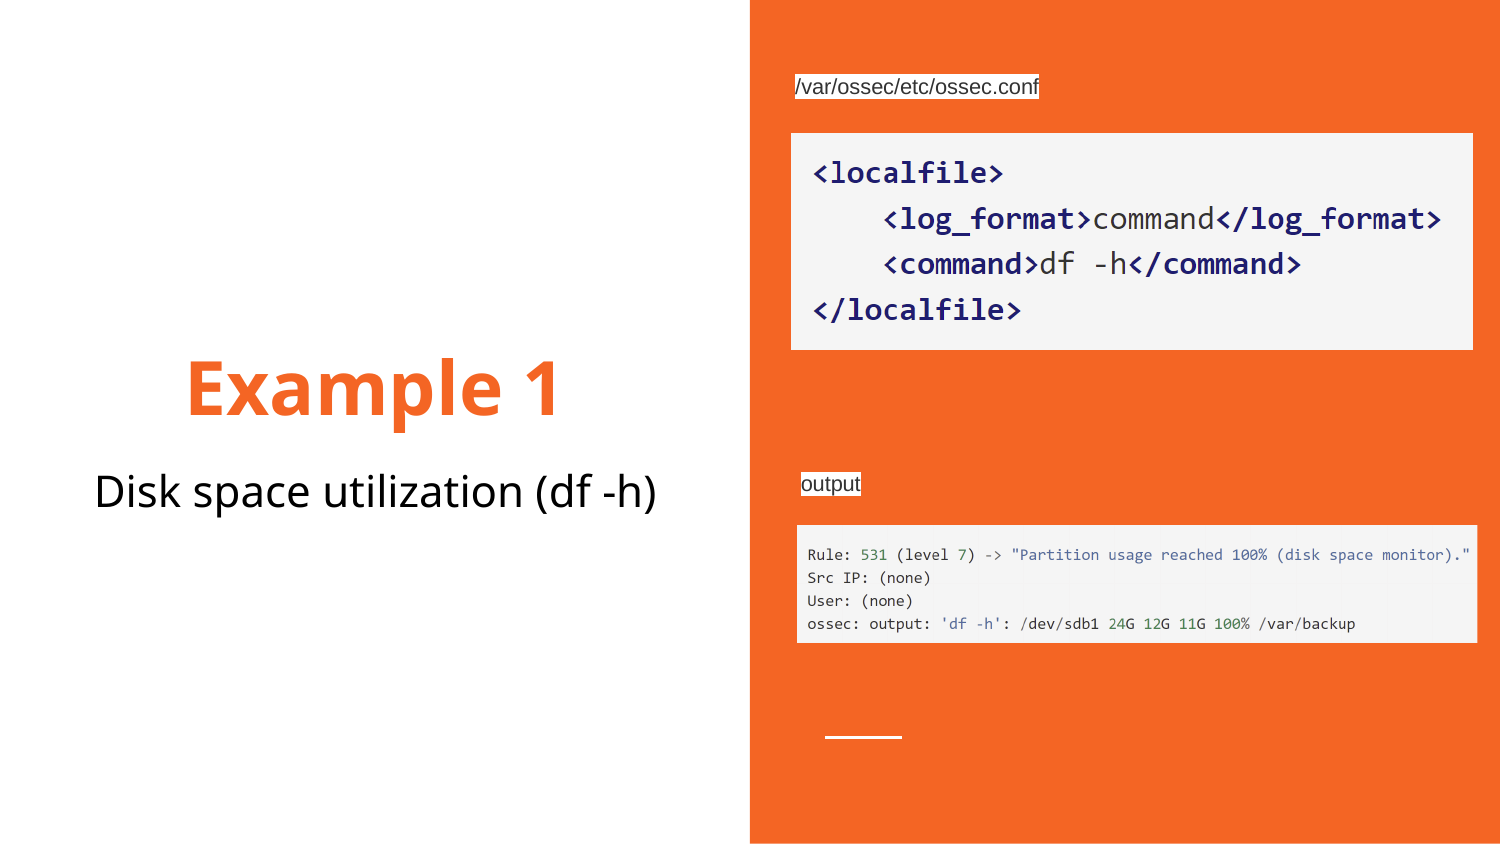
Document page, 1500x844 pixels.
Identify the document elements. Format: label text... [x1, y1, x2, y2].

subtitle Disk space utilization (df -h) [43, 448, 708, 670]
picture [796, 525, 1478, 643]
text_box output [785, 456, 1455, 510]
text_box /var/ossec/etc/ossec.conf [780, 59, 1449, 112]
title Example 1 [43, 229, 708, 446]
picture [790, 132, 1473, 350]
